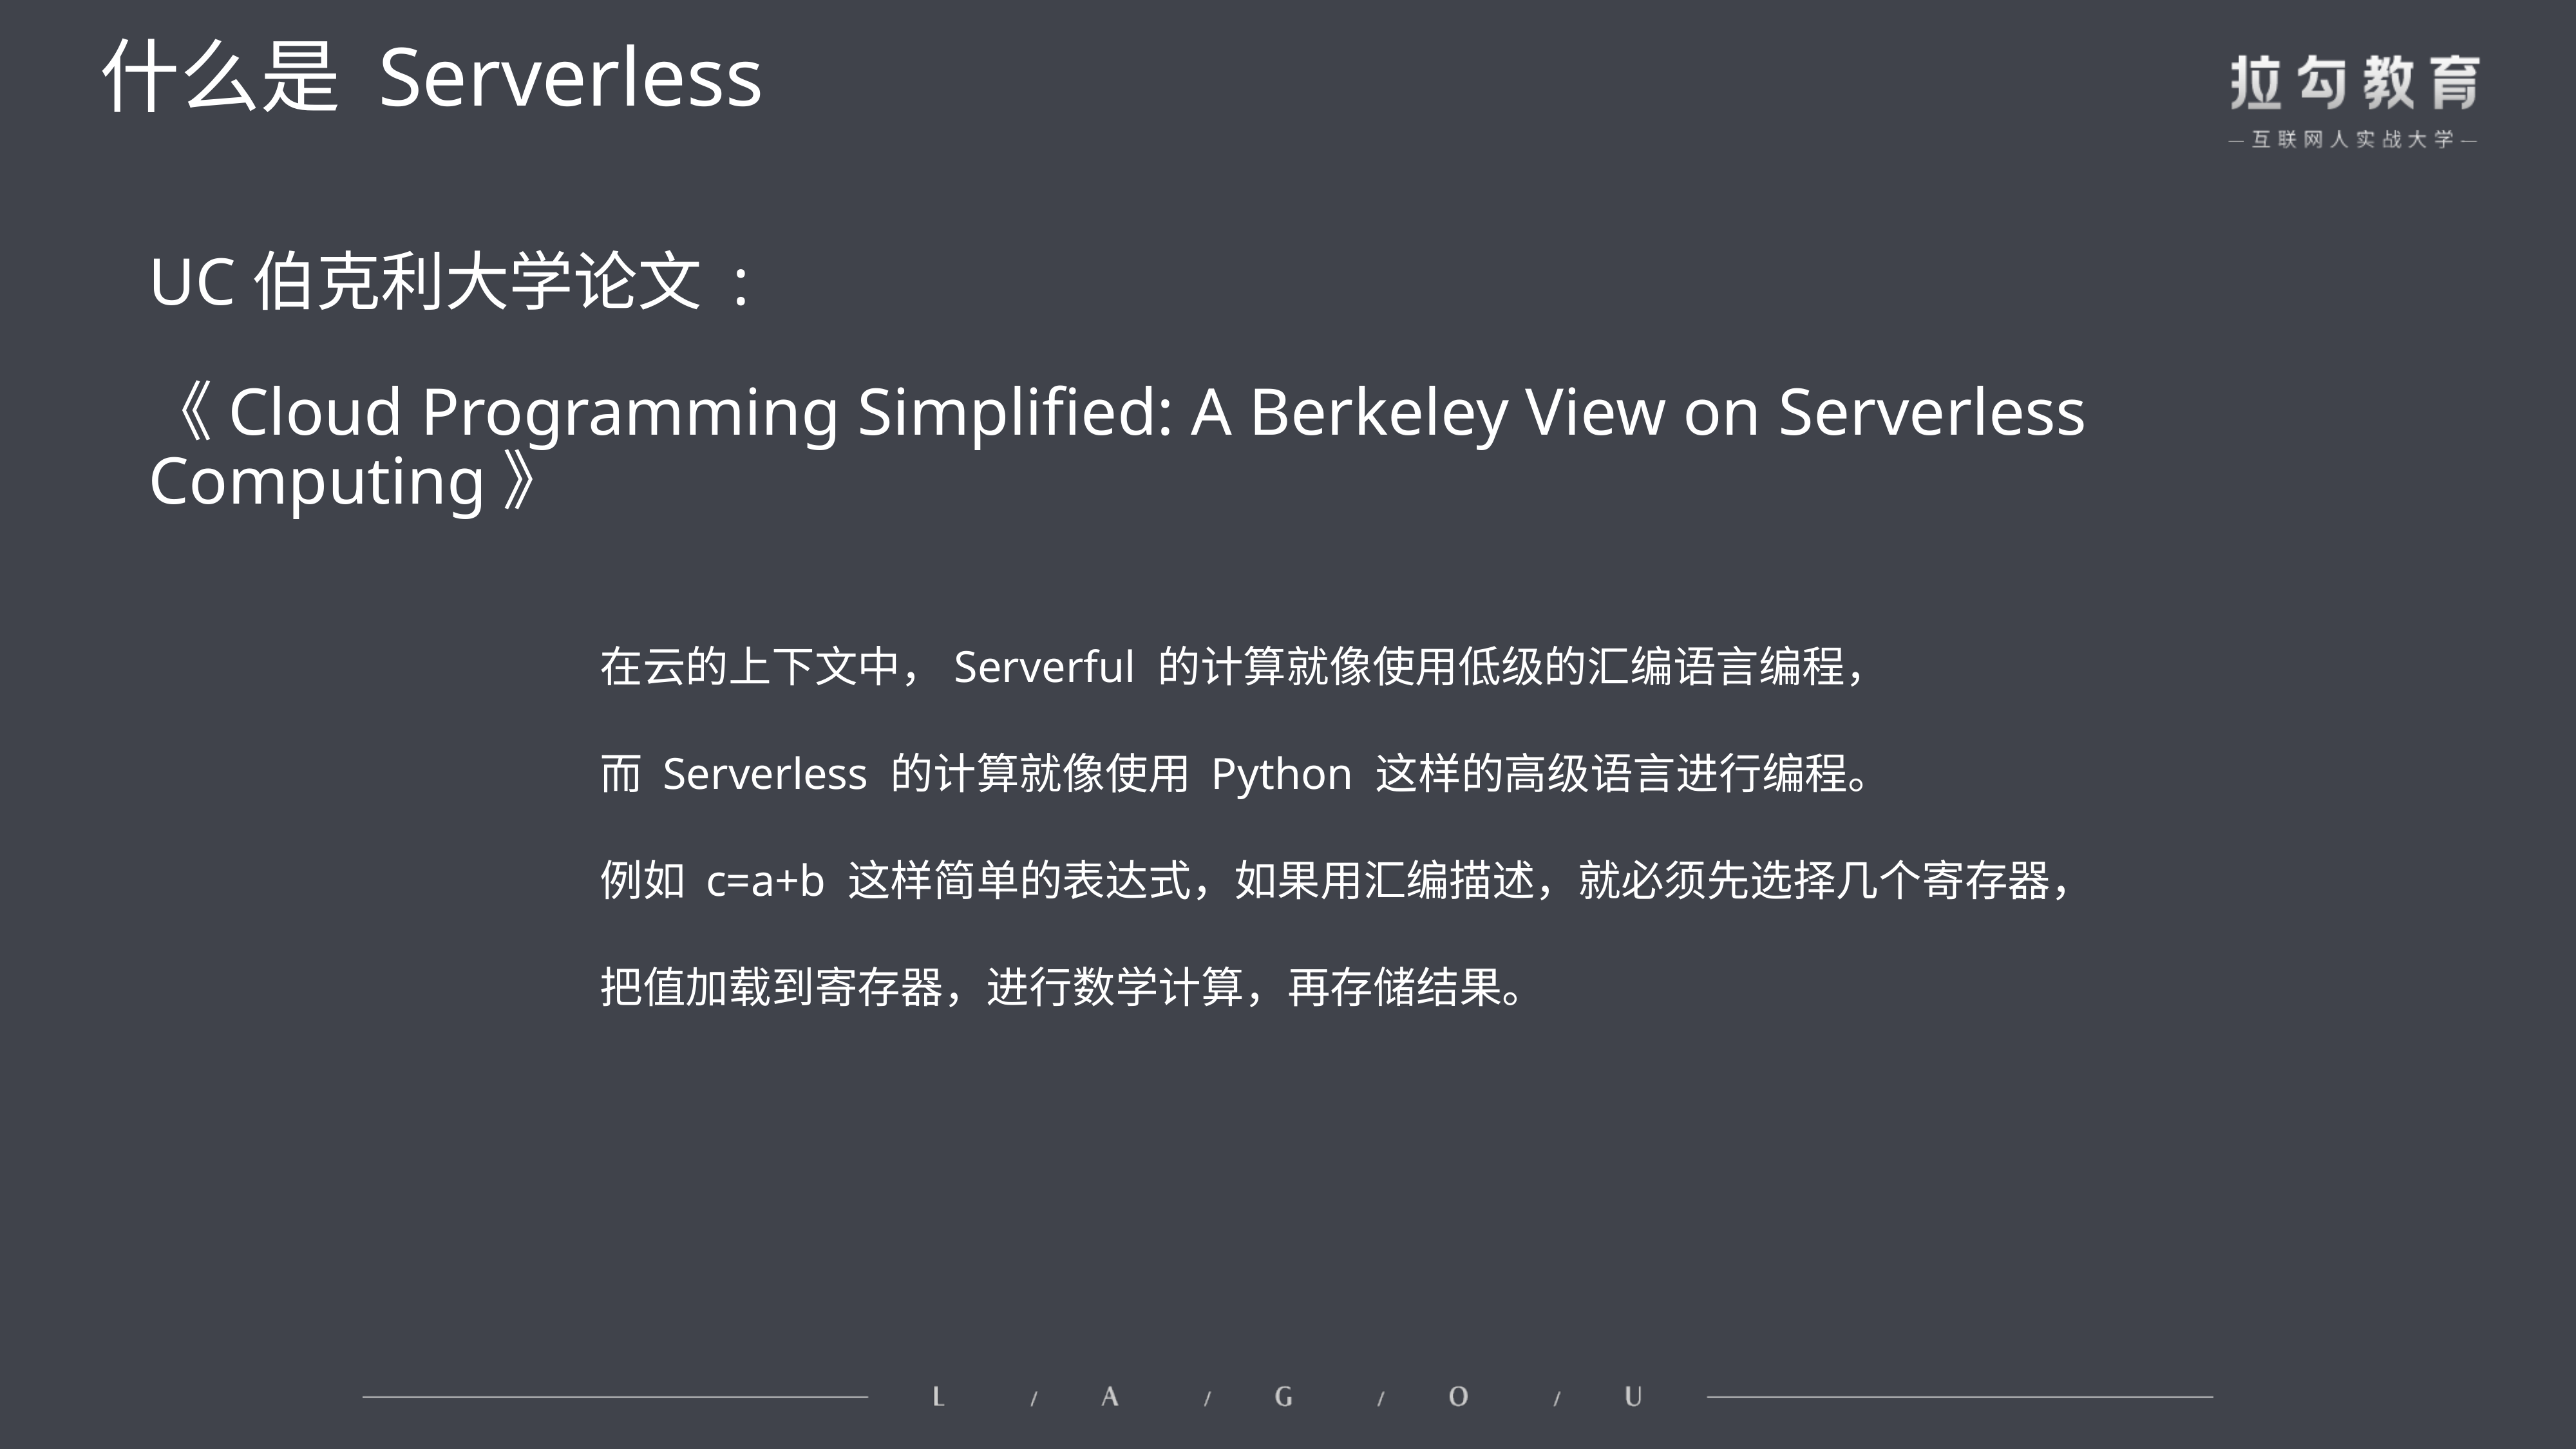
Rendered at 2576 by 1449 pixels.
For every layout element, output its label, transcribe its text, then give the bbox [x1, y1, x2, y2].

text_box 什么是 Serverless [93, 31, 911, 129]
picture [363, 1372, 2213, 1423]
text_box 在云的上下文中，Serverful 的计算就像使用低级的汇编语言编程， 而 Serverless 的计算就像使用 Python 这样的高级语言进行编程。 例如 c=a+b 这样简单的表达式，如果用汇编描述，就必须先选择几个寄存器， 把值加载到寄存器，进行数学计算，再存储结果。 [594, 640, 2100, 1018]
picture [2177, 13, 2536, 199]
text_box UC伯克利大学论文 : 《Cloud Programming Simplified: A Berkeley View on Serverless Computing》 [143, 243, 2433, 524]
